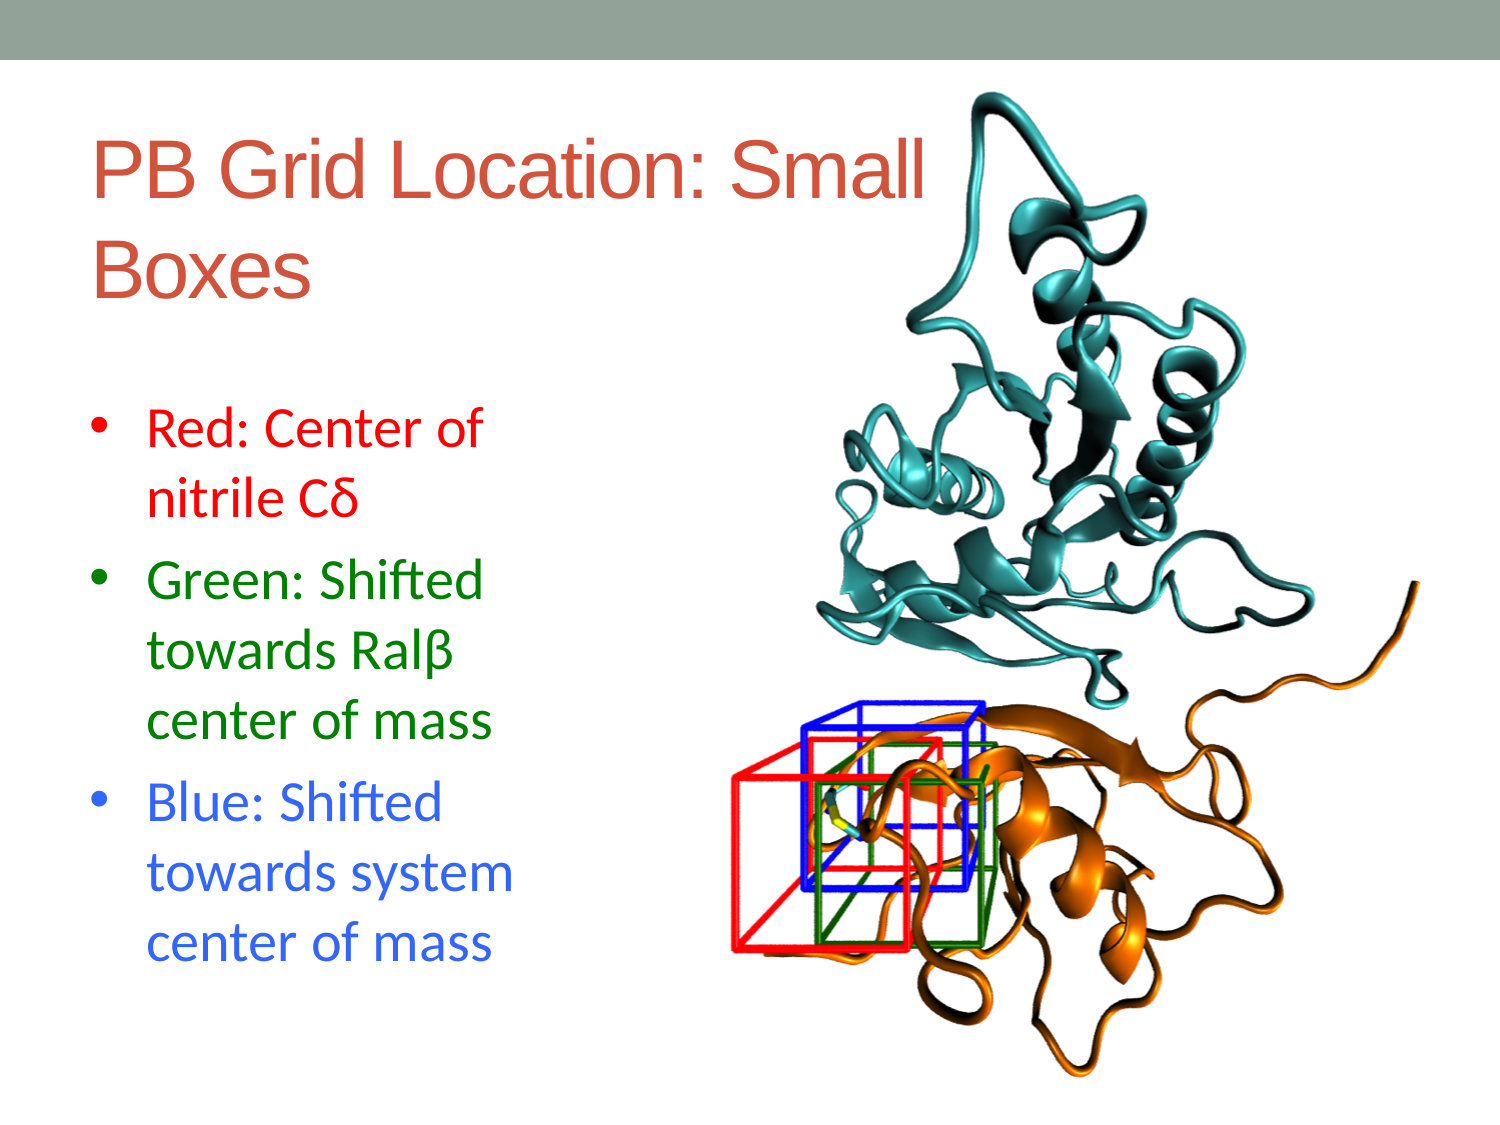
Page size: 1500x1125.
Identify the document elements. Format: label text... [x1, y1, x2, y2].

text_box Red: Center of nitrile Cδ Green: Shifted towards Ralβ center of mass Blue: Shifted towards system center of mass [74, 382, 569, 900]
picture [701, 87, 1449, 1125]
title PB Grid Location: Small Boxes [75, 63, 962, 368]
